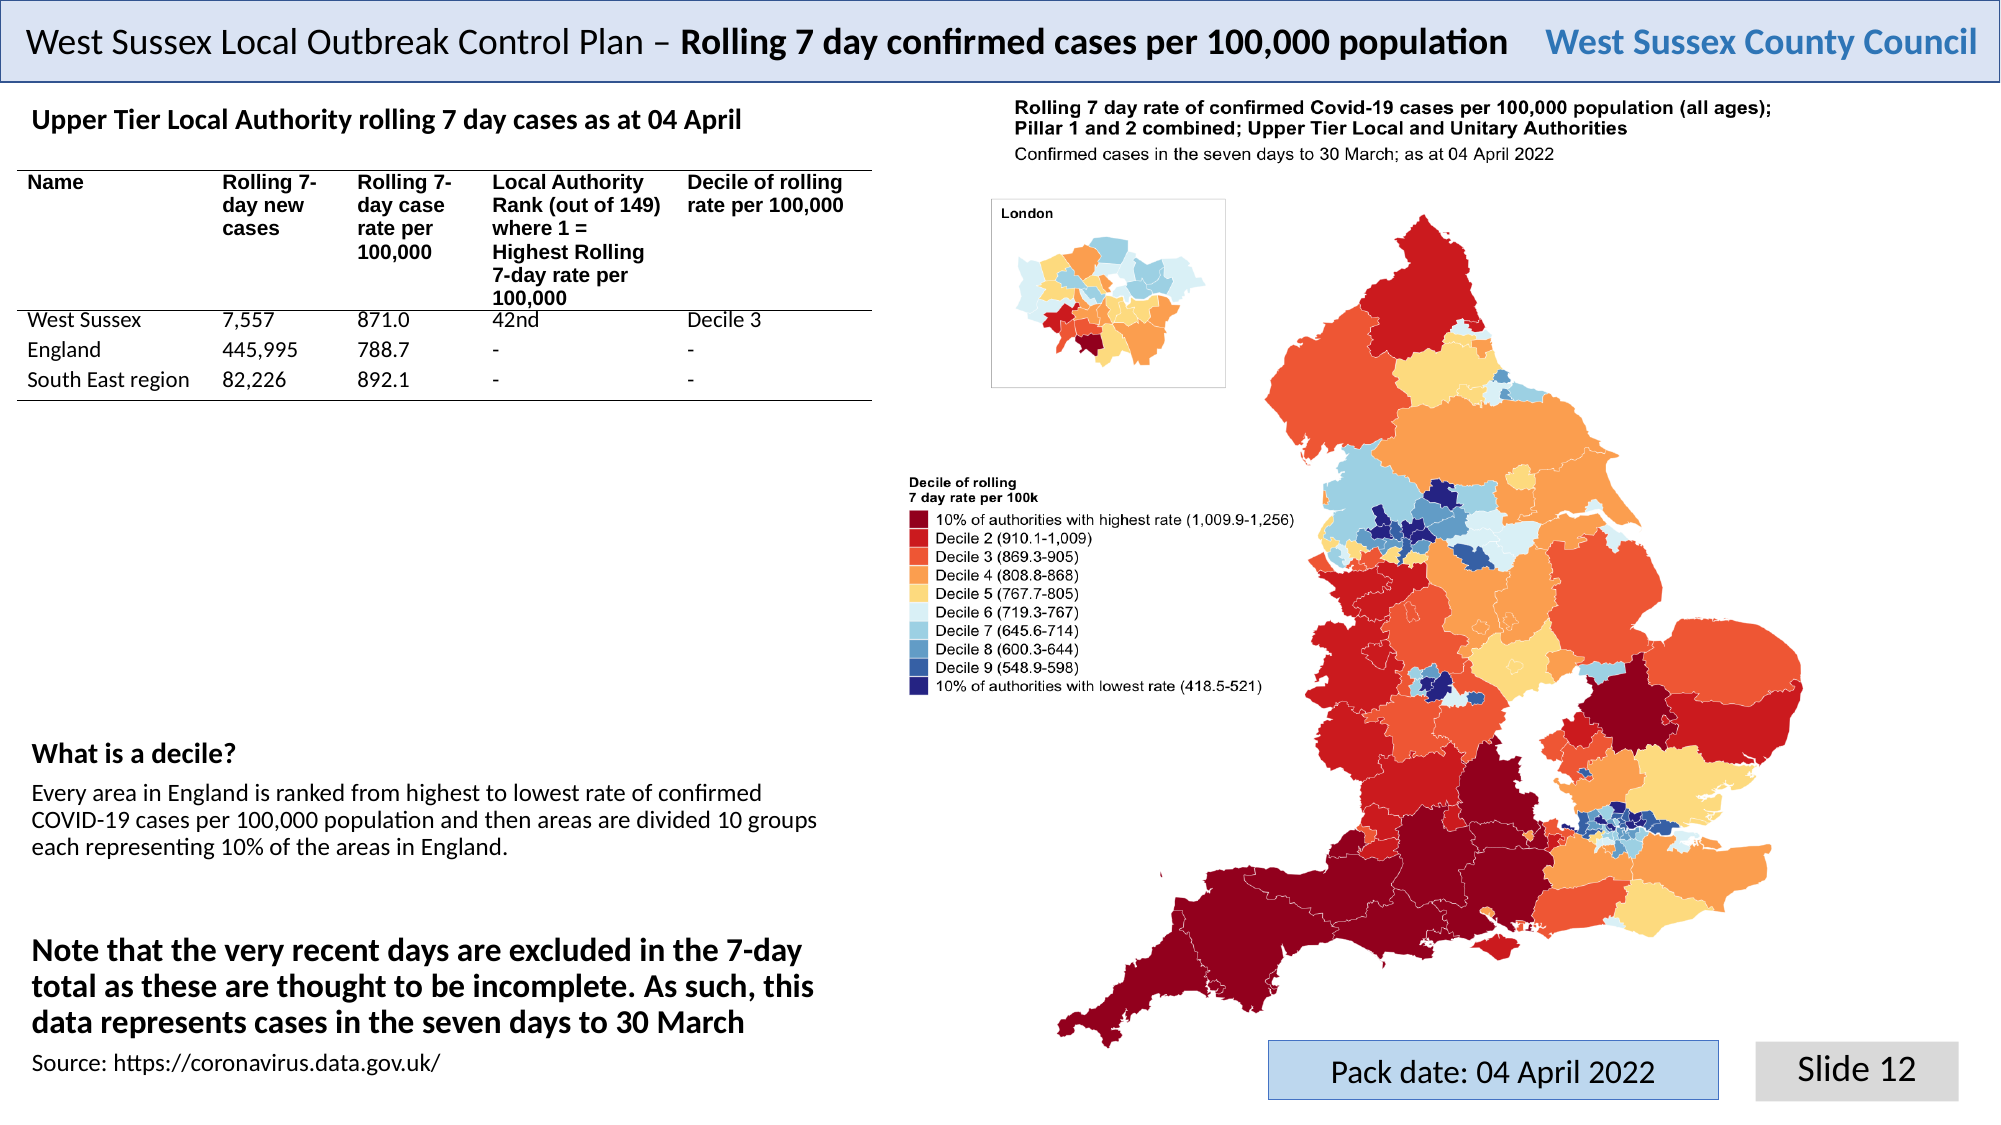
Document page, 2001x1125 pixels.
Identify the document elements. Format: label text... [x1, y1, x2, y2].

table_cell England [17, 340, 212, 370]
table_header Decile of rolling rate per 100,000 [677, 171, 872, 310]
table_cell Decile 3 [677, 311, 872, 340]
list Source: https://coronavirus.data.gov.uk/ [17, 1042, 660, 1103]
table_cell 7,557 [212, 311, 347, 340]
list Every area in England is ranked from highest to lowest rate of confirmed COVID-19 cases per 100,000 population and then areas are divided 10 groups each representing 10% of the areas in England. [16, 772, 853, 900]
table_header Rolling 7-day case rate per 100,000 [347, 171, 482, 310]
table_cell 82,226 [212, 370, 347, 400]
table_cell 445,995 [212, 340, 347, 370]
list Upper Tier Local Authority rolling 7 day cases as at 04 April [16, 97, 895, 173]
table_header Name [17, 171, 212, 310]
table_header Rolling 7-day new cases [212, 171, 347, 310]
list Note that the very recent days are excluded in the 7-day total as these are thought to be incomplete. As such, this data represents cases in the seven days to 30 March [16, 925, 853, 1006]
table_cell - [482, 370, 677, 400]
table_cell 871.0 [347, 311, 482, 340]
table_cell West Sussex [17, 311, 212, 340]
table_cell 788.7 [347, 340, 482, 370]
picture [895, 91, 1959, 1104]
table_cell 42nd [482, 311, 677, 340]
table_cell - [482, 340, 677, 370]
table_cell - [677, 370, 872, 400]
table_cell 892.1 [347, 370, 482, 400]
table_header Local Authority Rank (out of 149) where 1 = Highest Rolling 7-day rate per 100,000 [482, 171, 677, 310]
table_cell South East region [17, 370, 212, 400]
table_cell - [677, 340, 872, 370]
list What is a decile? [16, 731, 562, 772]
